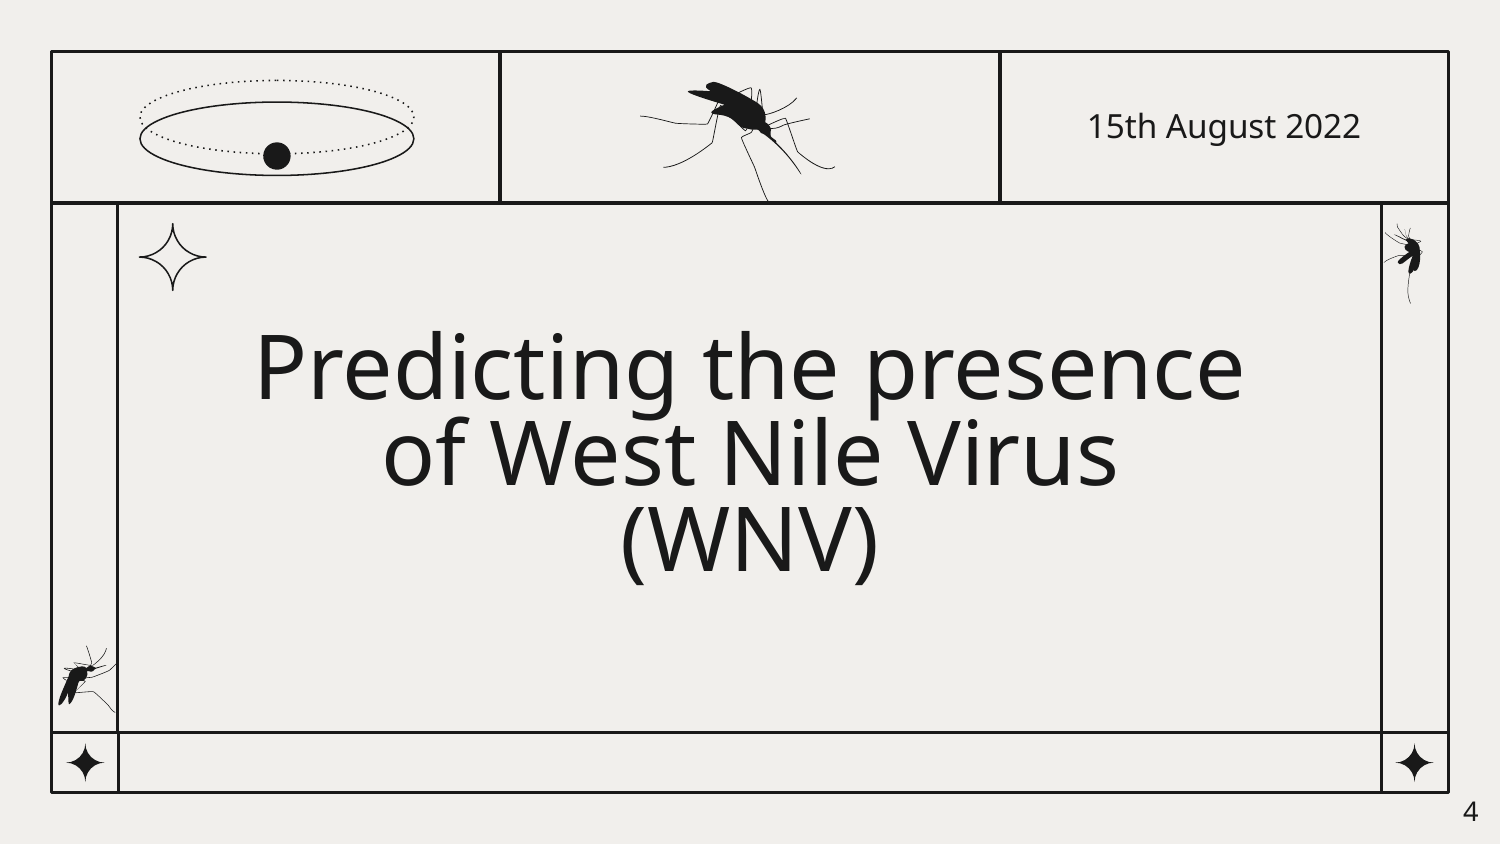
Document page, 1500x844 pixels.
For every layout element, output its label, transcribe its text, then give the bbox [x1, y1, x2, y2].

text_box [139, 128, 414, 176]
subtitle 15th August 2022 [999, 97, 1449, 154]
text_box [139, 80, 414, 154]
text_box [54, 649, 122, 710]
text_box [139, 223, 207, 291]
text_box [263, 142, 291, 170]
slide_number 4 [1403, 779, 1494, 844]
title Predicting the presence of West Nile Virus (WNV) [227, 252, 1273, 667]
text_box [639, 81, 836, 204]
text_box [1362, 244, 1444, 284]
